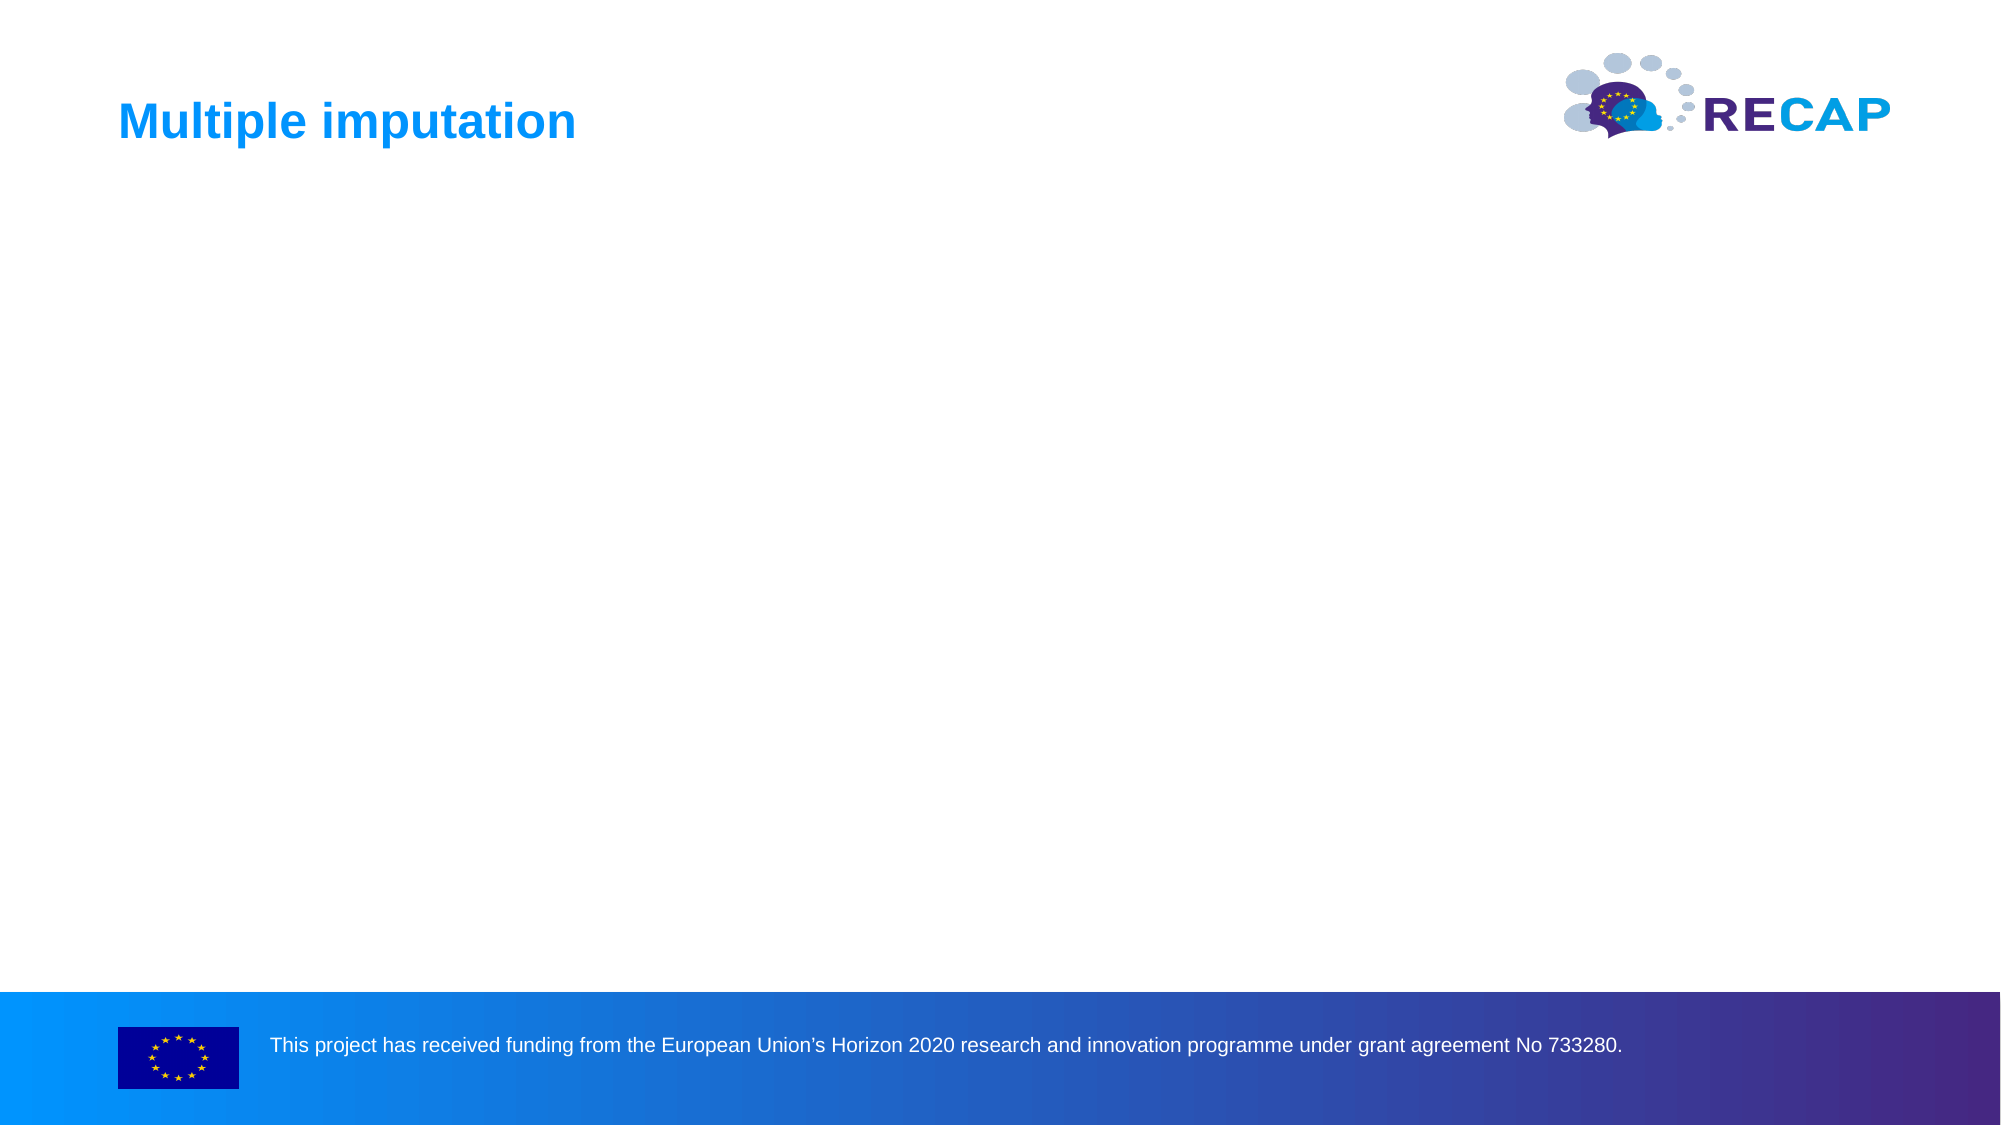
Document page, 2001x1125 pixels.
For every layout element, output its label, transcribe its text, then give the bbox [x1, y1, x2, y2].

title Multiple imputation [118, 88, 1592, 237]
picture [118, 1027, 239, 1089]
picture [1564, 53, 1890, 139]
picture [1868, 104, 1881, 112]
